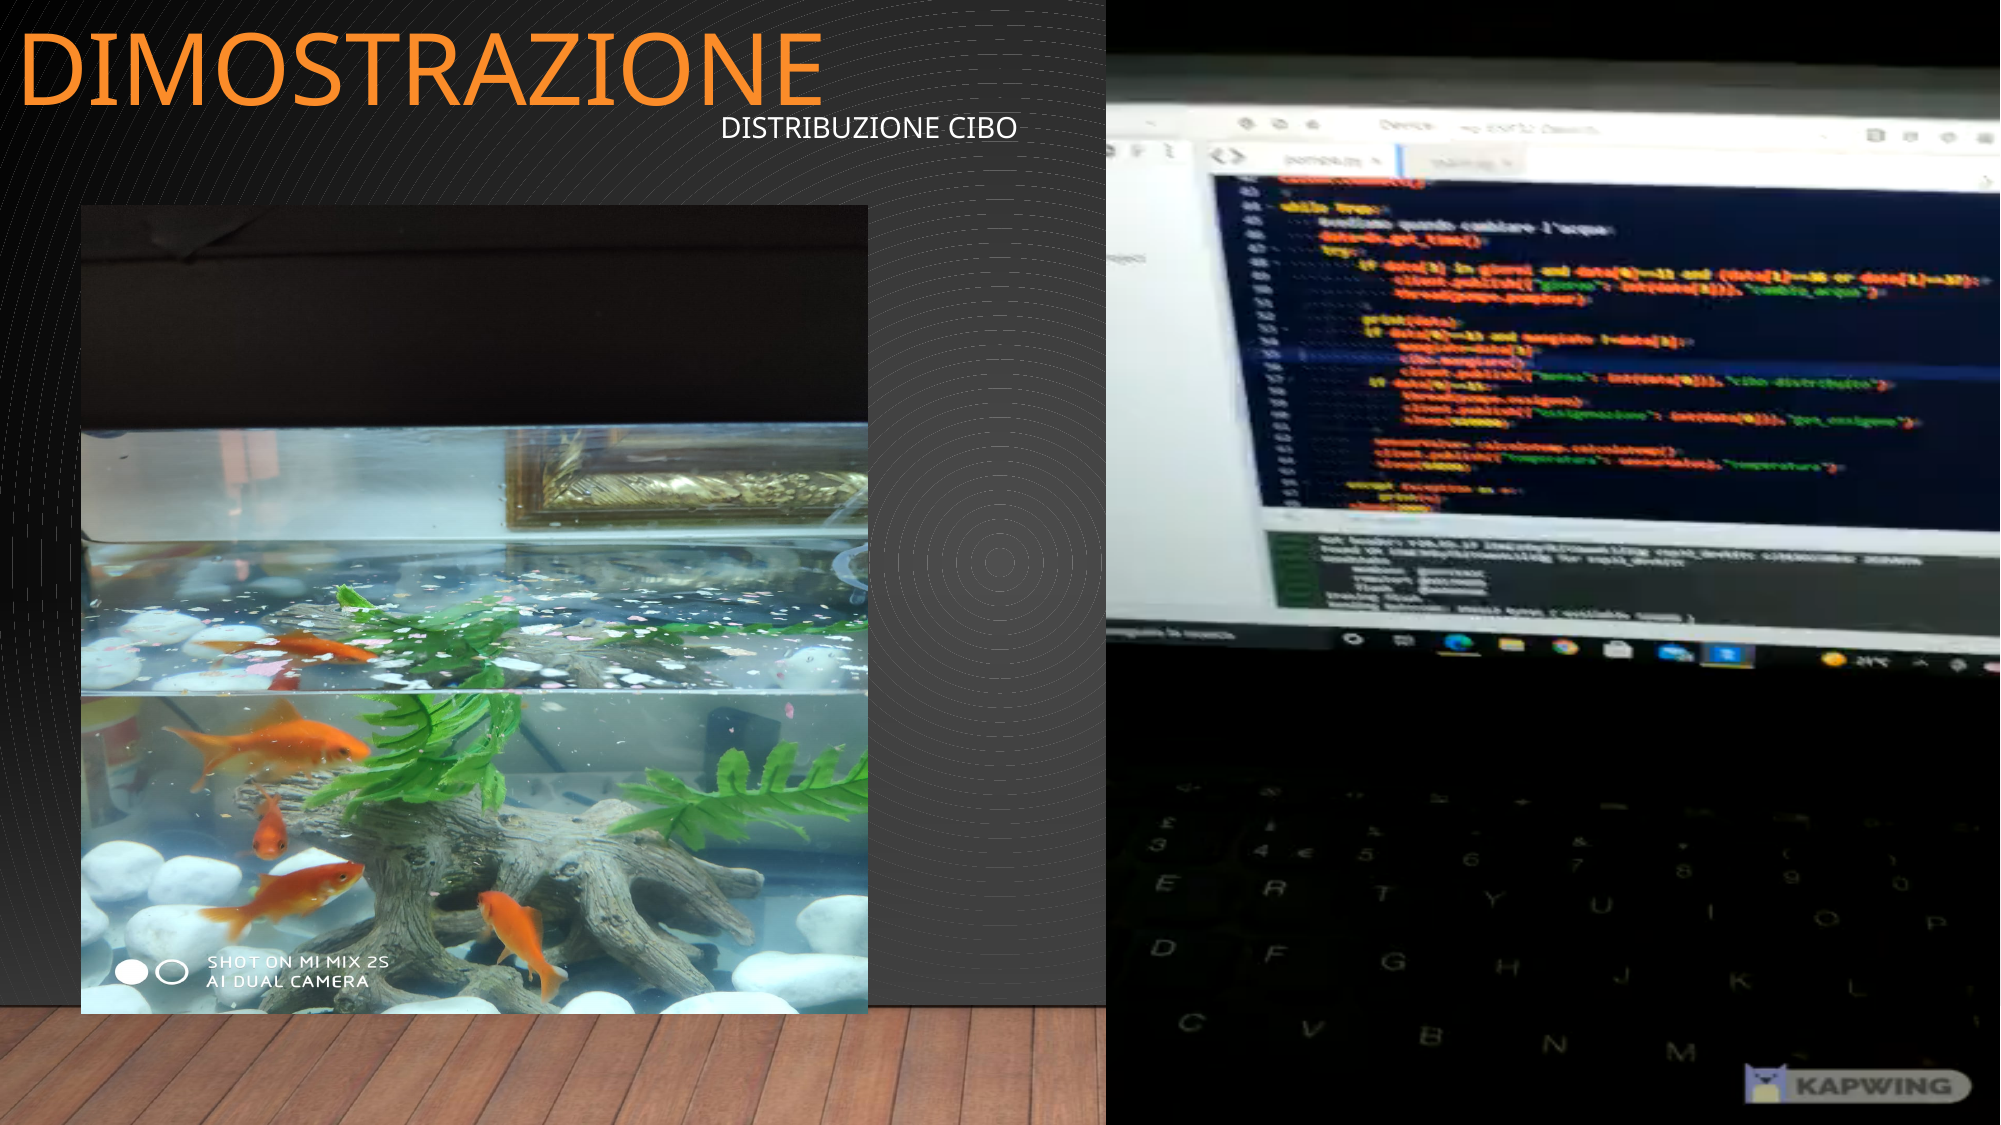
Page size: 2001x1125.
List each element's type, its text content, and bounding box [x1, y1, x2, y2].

title DIMOSTRAZIONE [0, 0, 1104, 128]
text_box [1104, 0, 2000, 1125]
picture [0, 205, 1104, 1125]
subtitle Distribuzione cibo [530, 86, 1104, 160]
